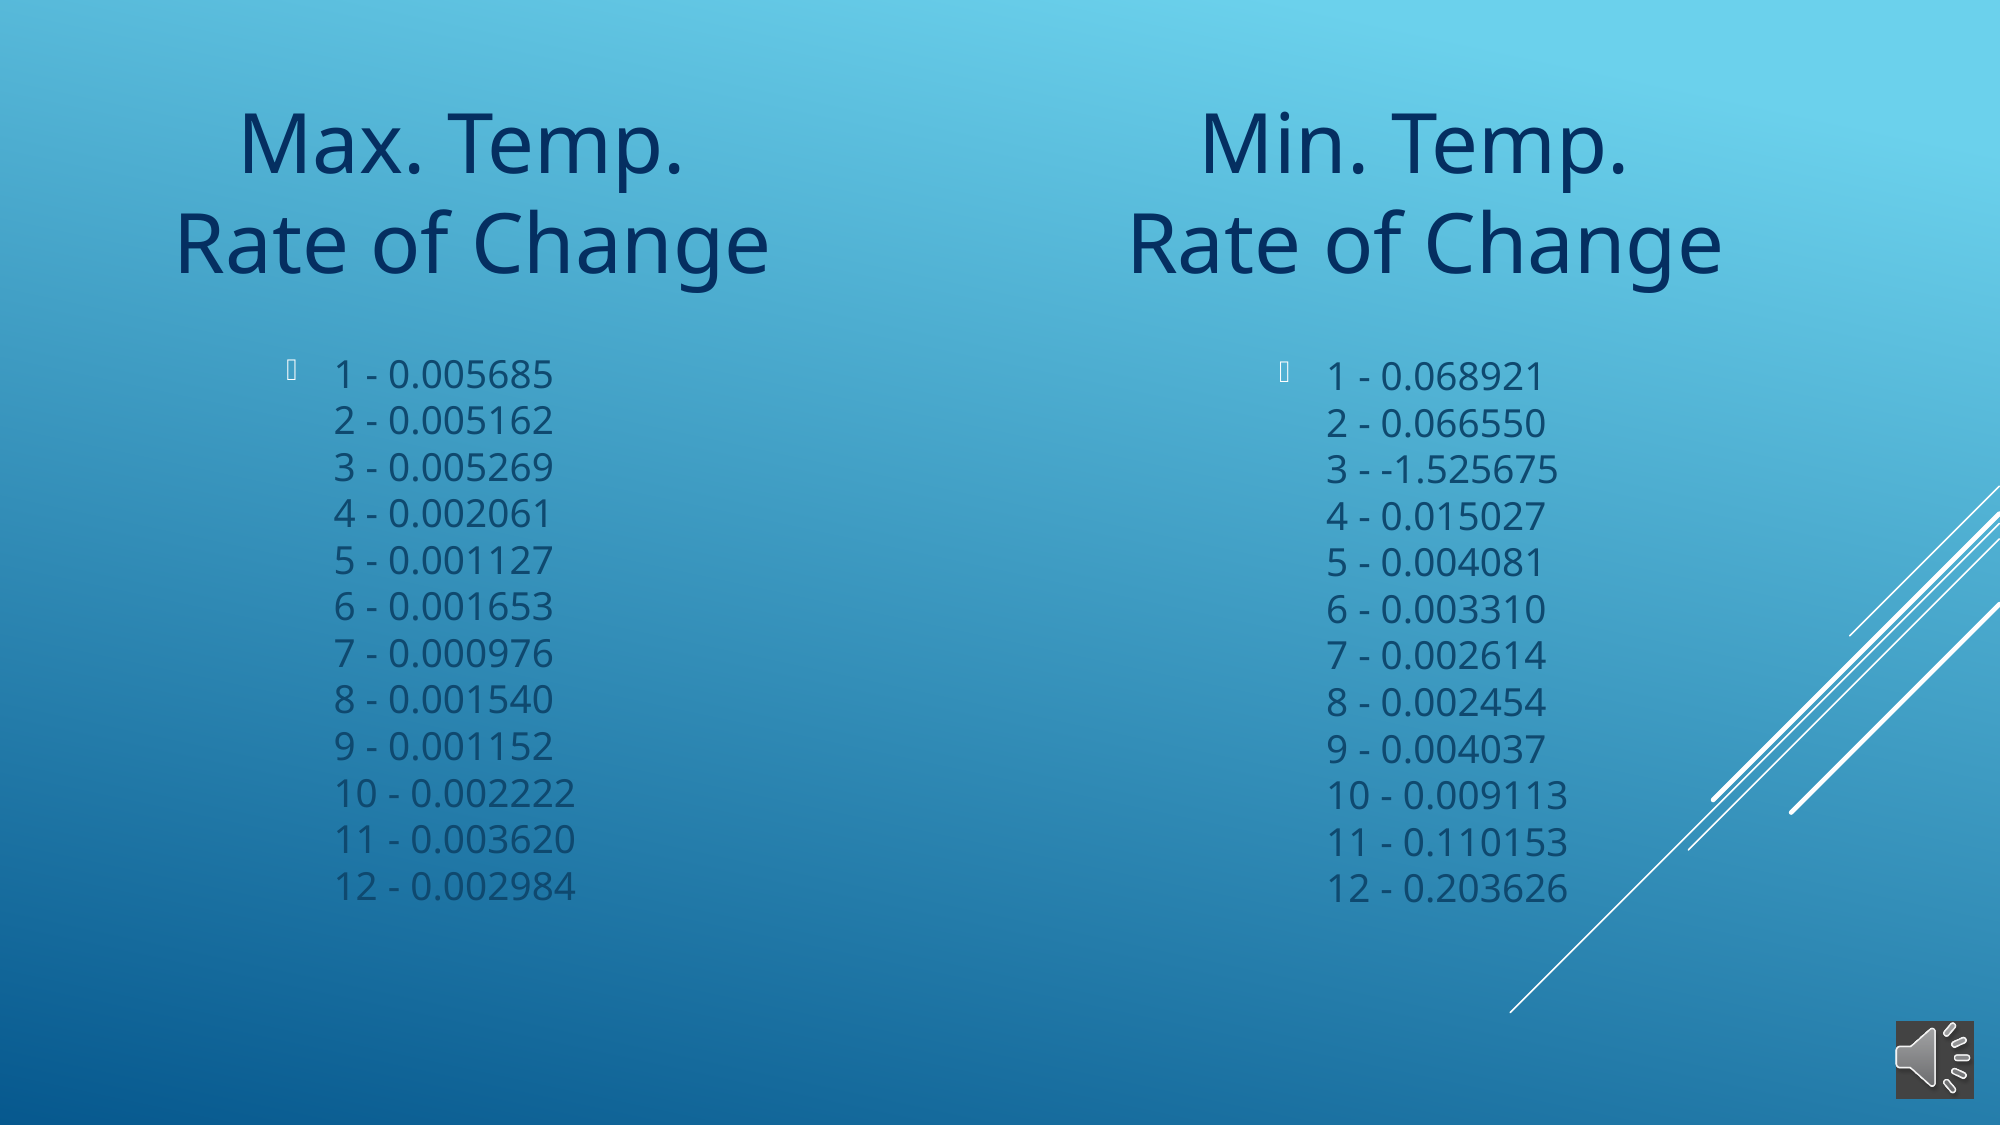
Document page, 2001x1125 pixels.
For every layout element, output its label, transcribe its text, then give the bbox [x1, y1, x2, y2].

text_box Max. Temp. Rate of Change [158, 83, 788, 298]
text_box 1 - 0.068921 2 - 0.066550 3 - -1.525675 4 - 0.015027 5 - 0.004081 6 - 0.003310 7 - 0.002614 8 - 0.002454 9 - 0.004037 10 - 0.009113 11 - 0.110153 12 - 0.203626 [1264, 334, 1587, 928]
list 1 - 0.005685 2 - 0.005162 3 - 0.005269 4 - 0.002061 5 - 0.001127 6 - 0.001653 7 - 0.000976 8 - 0.001540 9 - 0.001152 10 - 0.002222 11 - 0.003620 12 - 0.002984 [271, 332, 594, 926]
picture [1894, 1019, 1976, 1101]
text_box Min. Temp. Rate of Change [1110, 83, 1740, 298]
